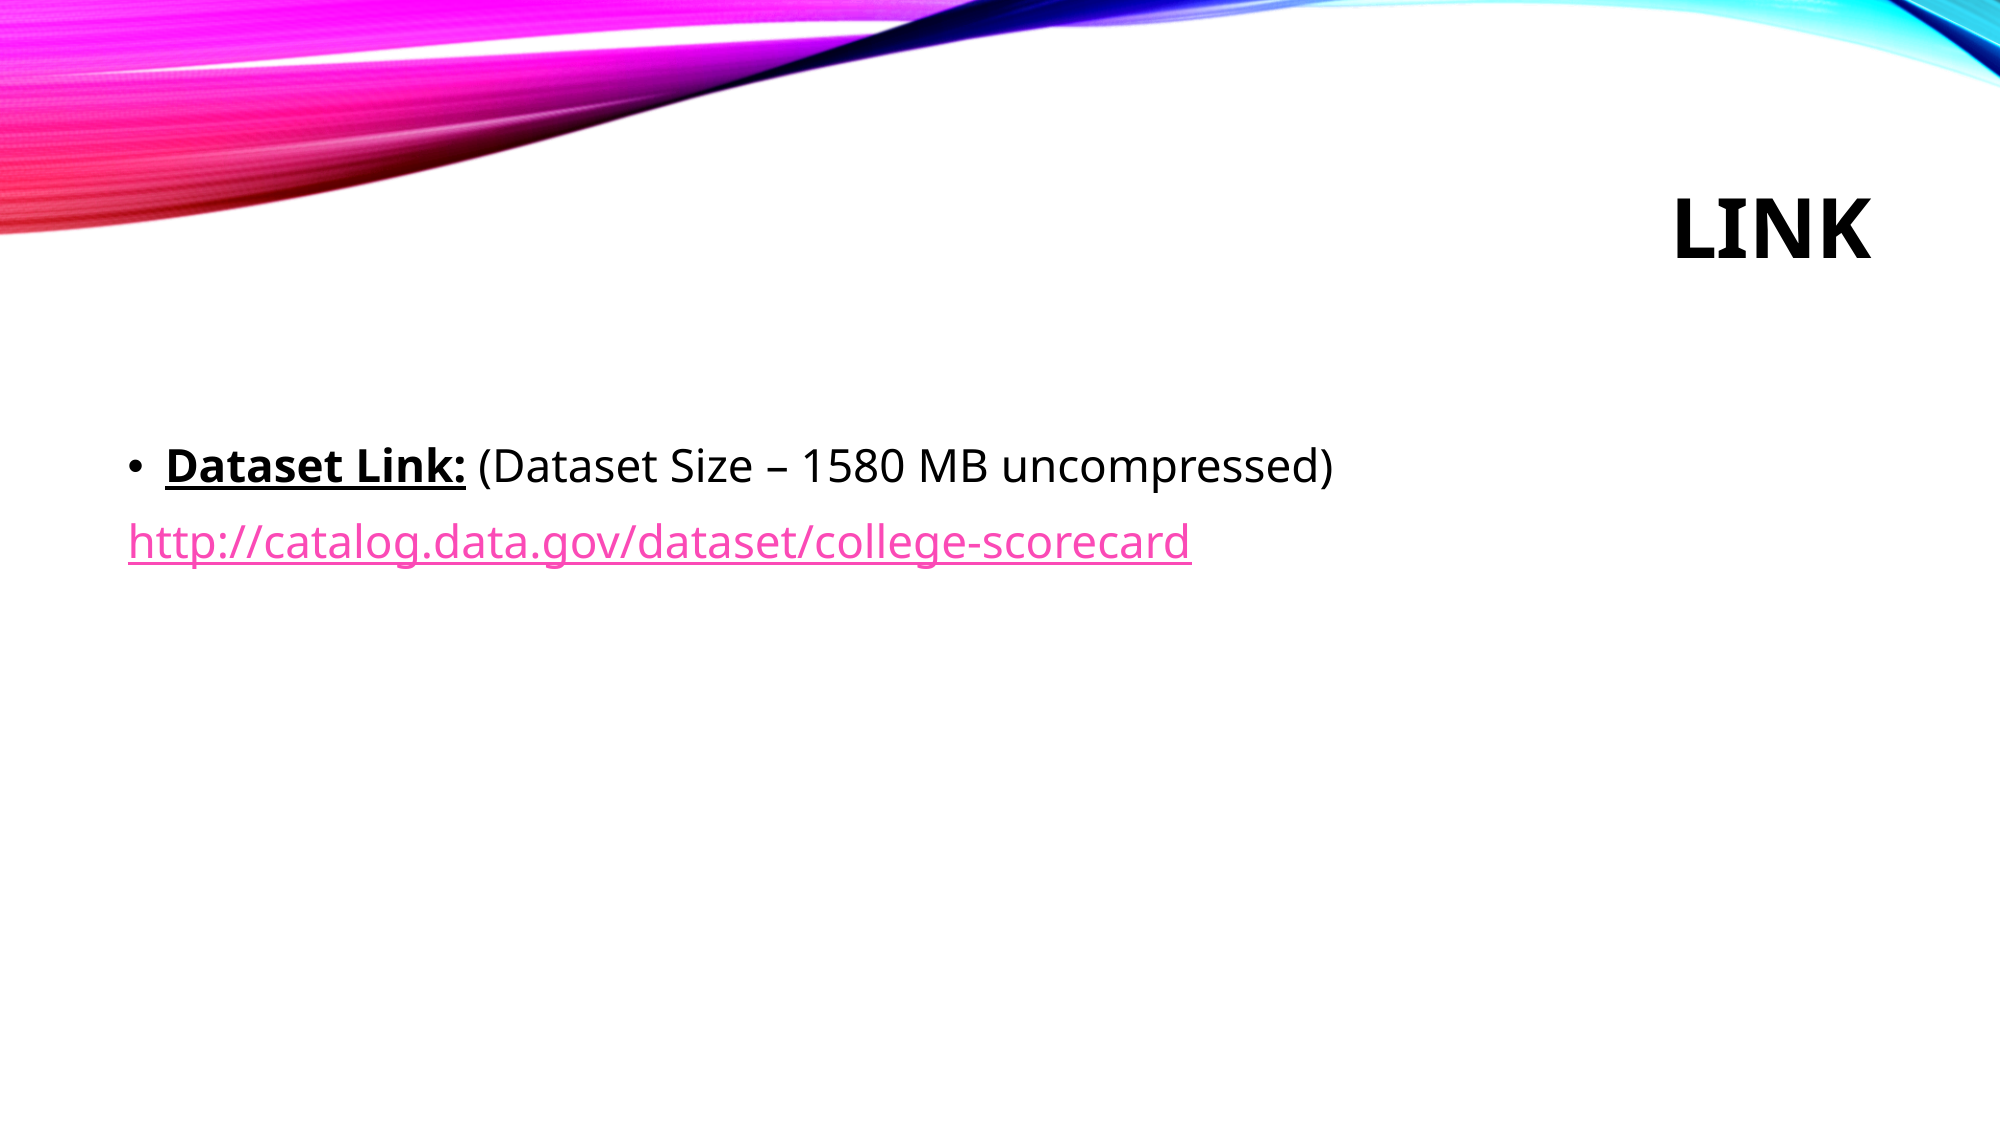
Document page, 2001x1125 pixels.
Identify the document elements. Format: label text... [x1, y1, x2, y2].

picture [0, 0, 2000, 237]
picture [1910, 0, 2000, 45]
picture [1890, 0, 2000, 75]
title Link [474, 125, 1888, 338]
list Dataset Link: (Dataset Size – 1580 MB uncompressed) http://catalog.data.gov/dataset/college-scorecard [112, 360, 1888, 1021]
